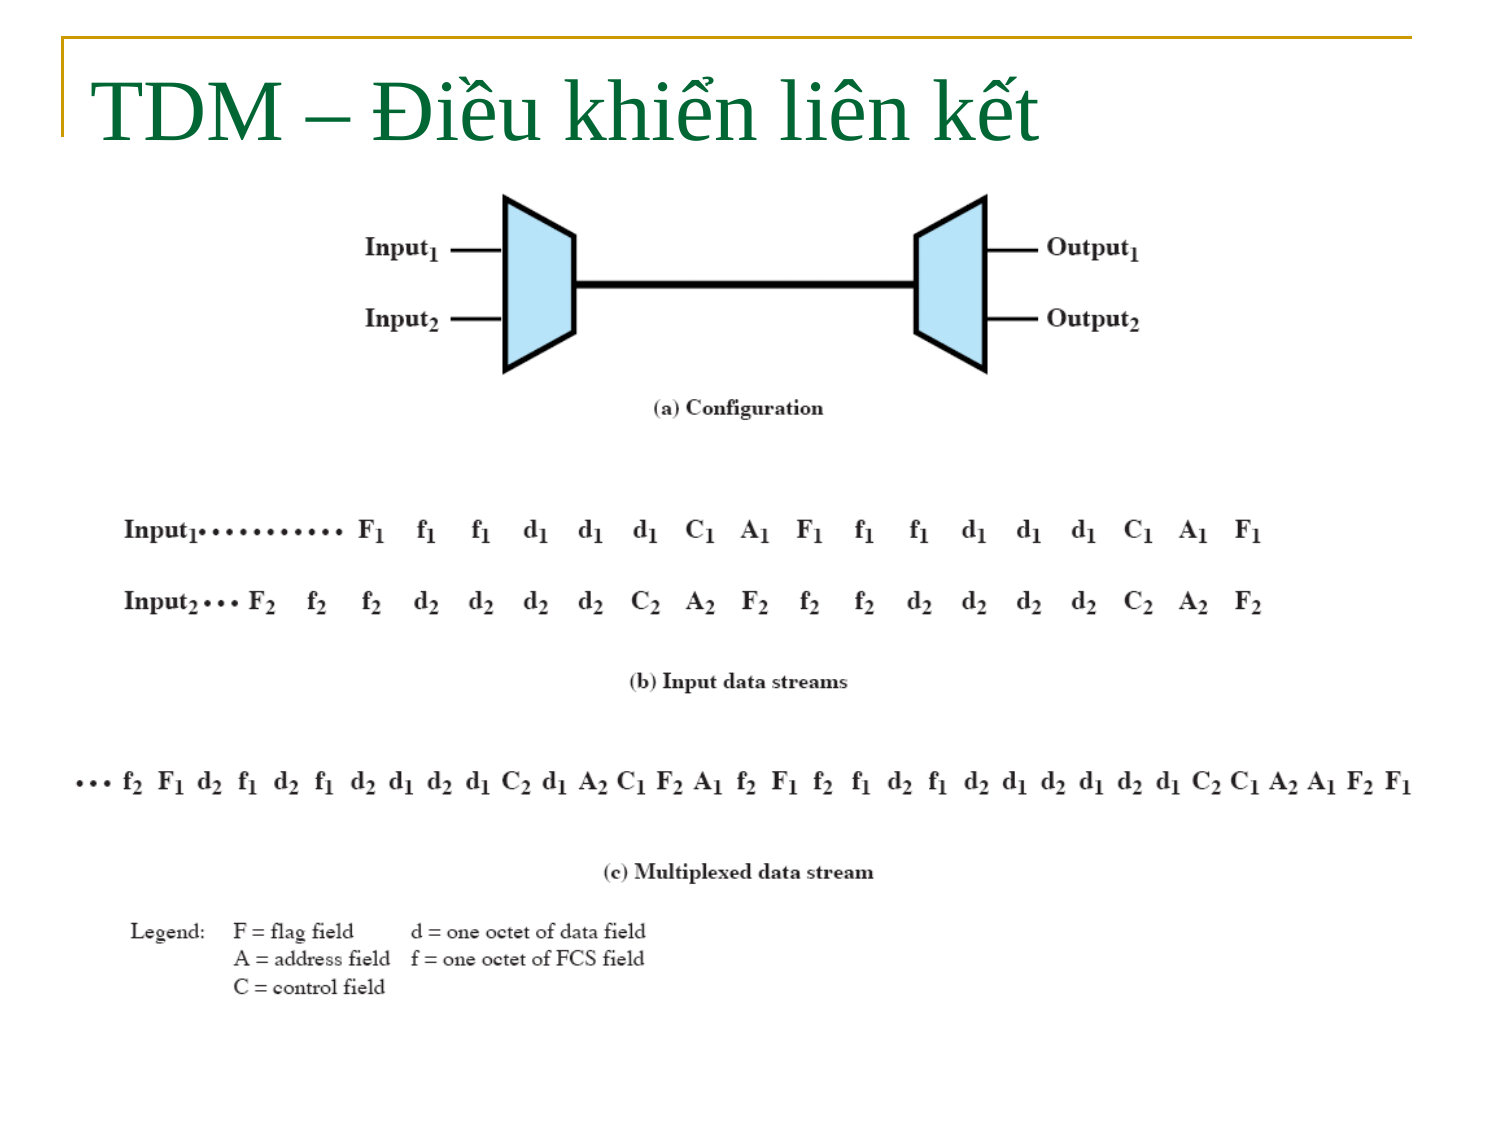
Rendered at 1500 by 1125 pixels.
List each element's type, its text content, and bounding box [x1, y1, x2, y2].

picture [49, 165, 1438, 1036]
title TDM – Điều khiển liên kết [75, 45, 1425, 164]
